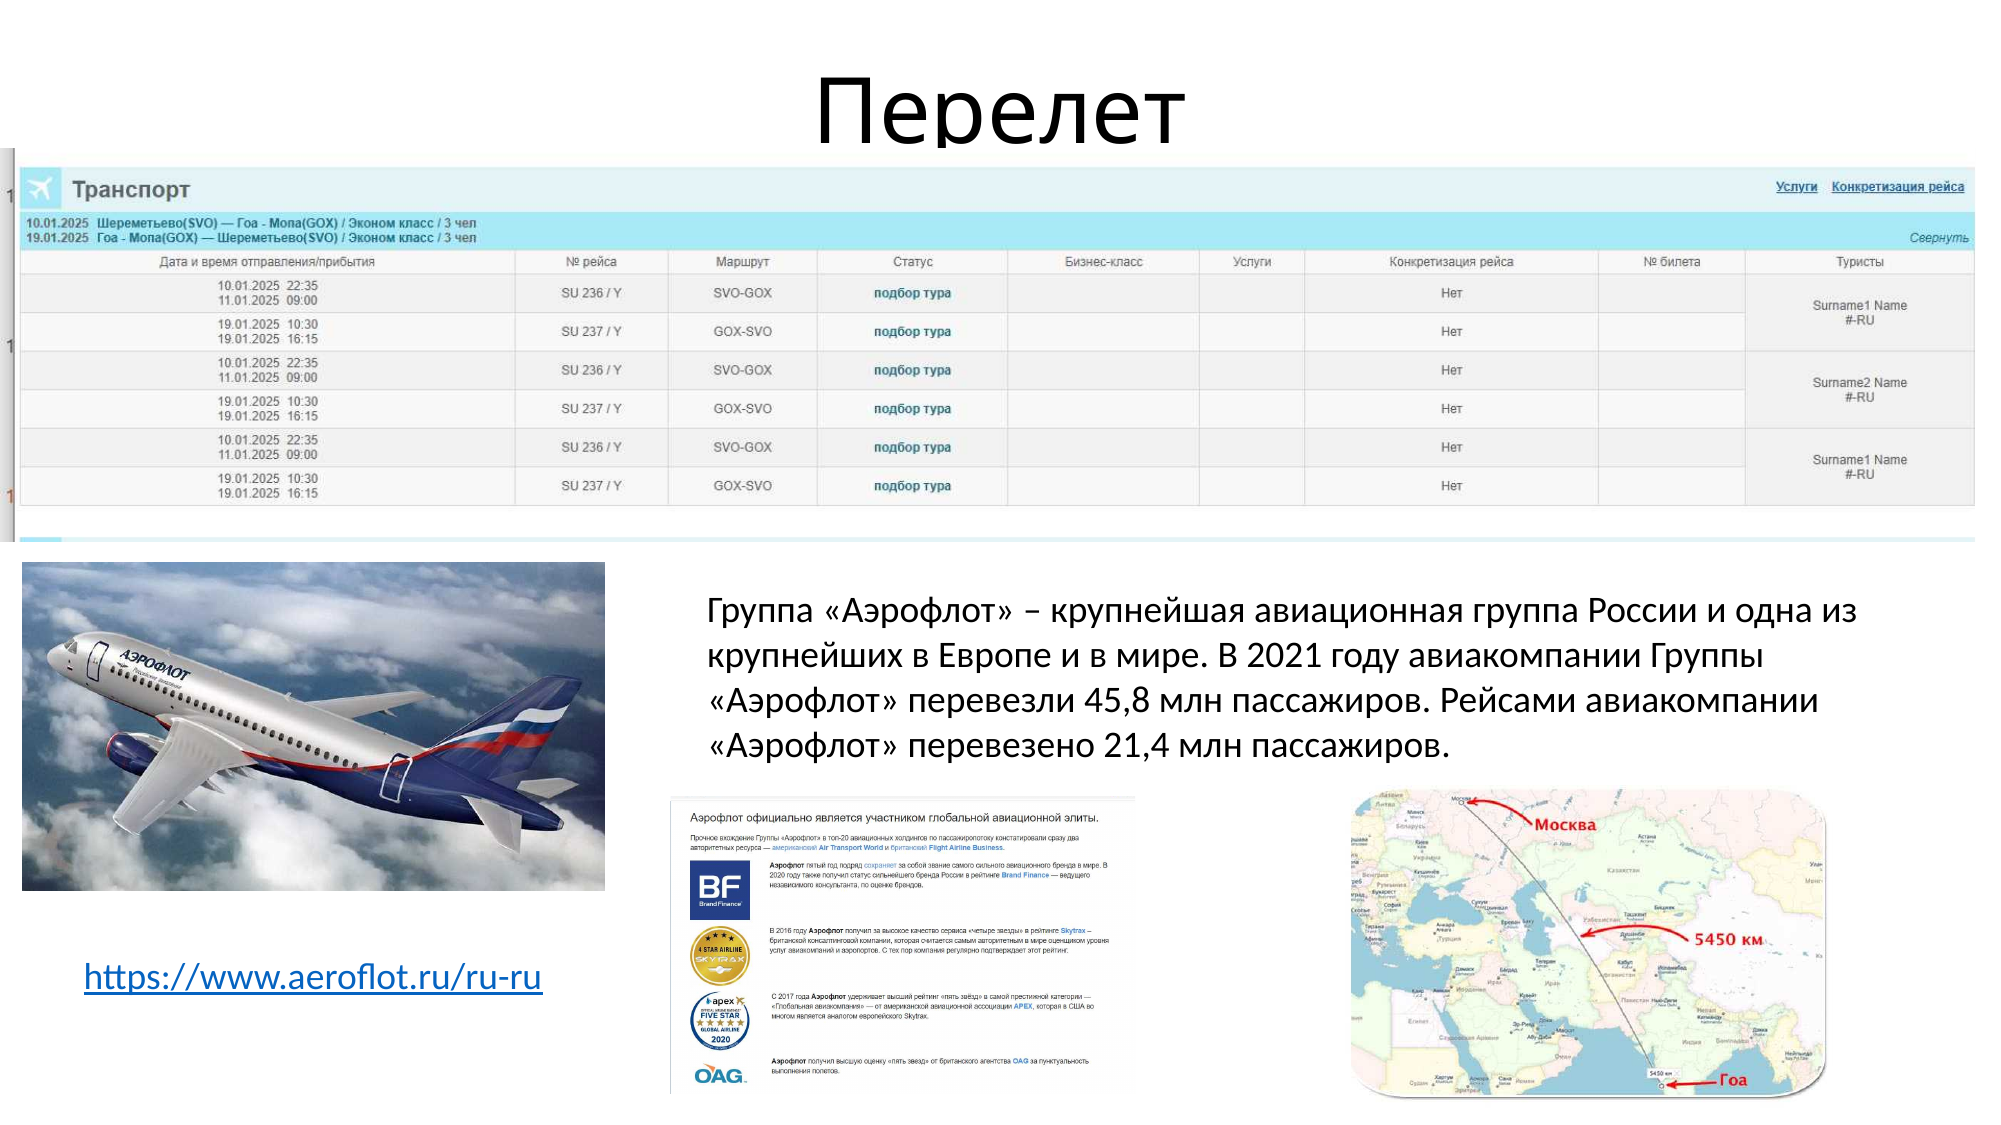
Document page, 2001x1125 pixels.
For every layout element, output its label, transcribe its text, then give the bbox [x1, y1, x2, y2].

picture [22, 562, 605, 891]
text_box Группа «Аэрофлот» – крупнейшая авиационная группа России и одна из крупнейших в Европе и в мире. В 2021 году авиакомпании Группы «Аэрофлот» перевезли 45,8 млн пассажиров. Рейсами авиакомпании «Аэрофлот» перевезено 21,4 млн пассажиров. [692, 577, 1961, 773]
picture [0, 148, 1977, 542]
title Перелет [137, 5, 1863, 148]
picture [670, 796, 1136, 1094]
picture [1314, 785, 1848, 1109]
text_box https://www.aeroflot.ru/ru-ru [69, 944, 558, 1050]
